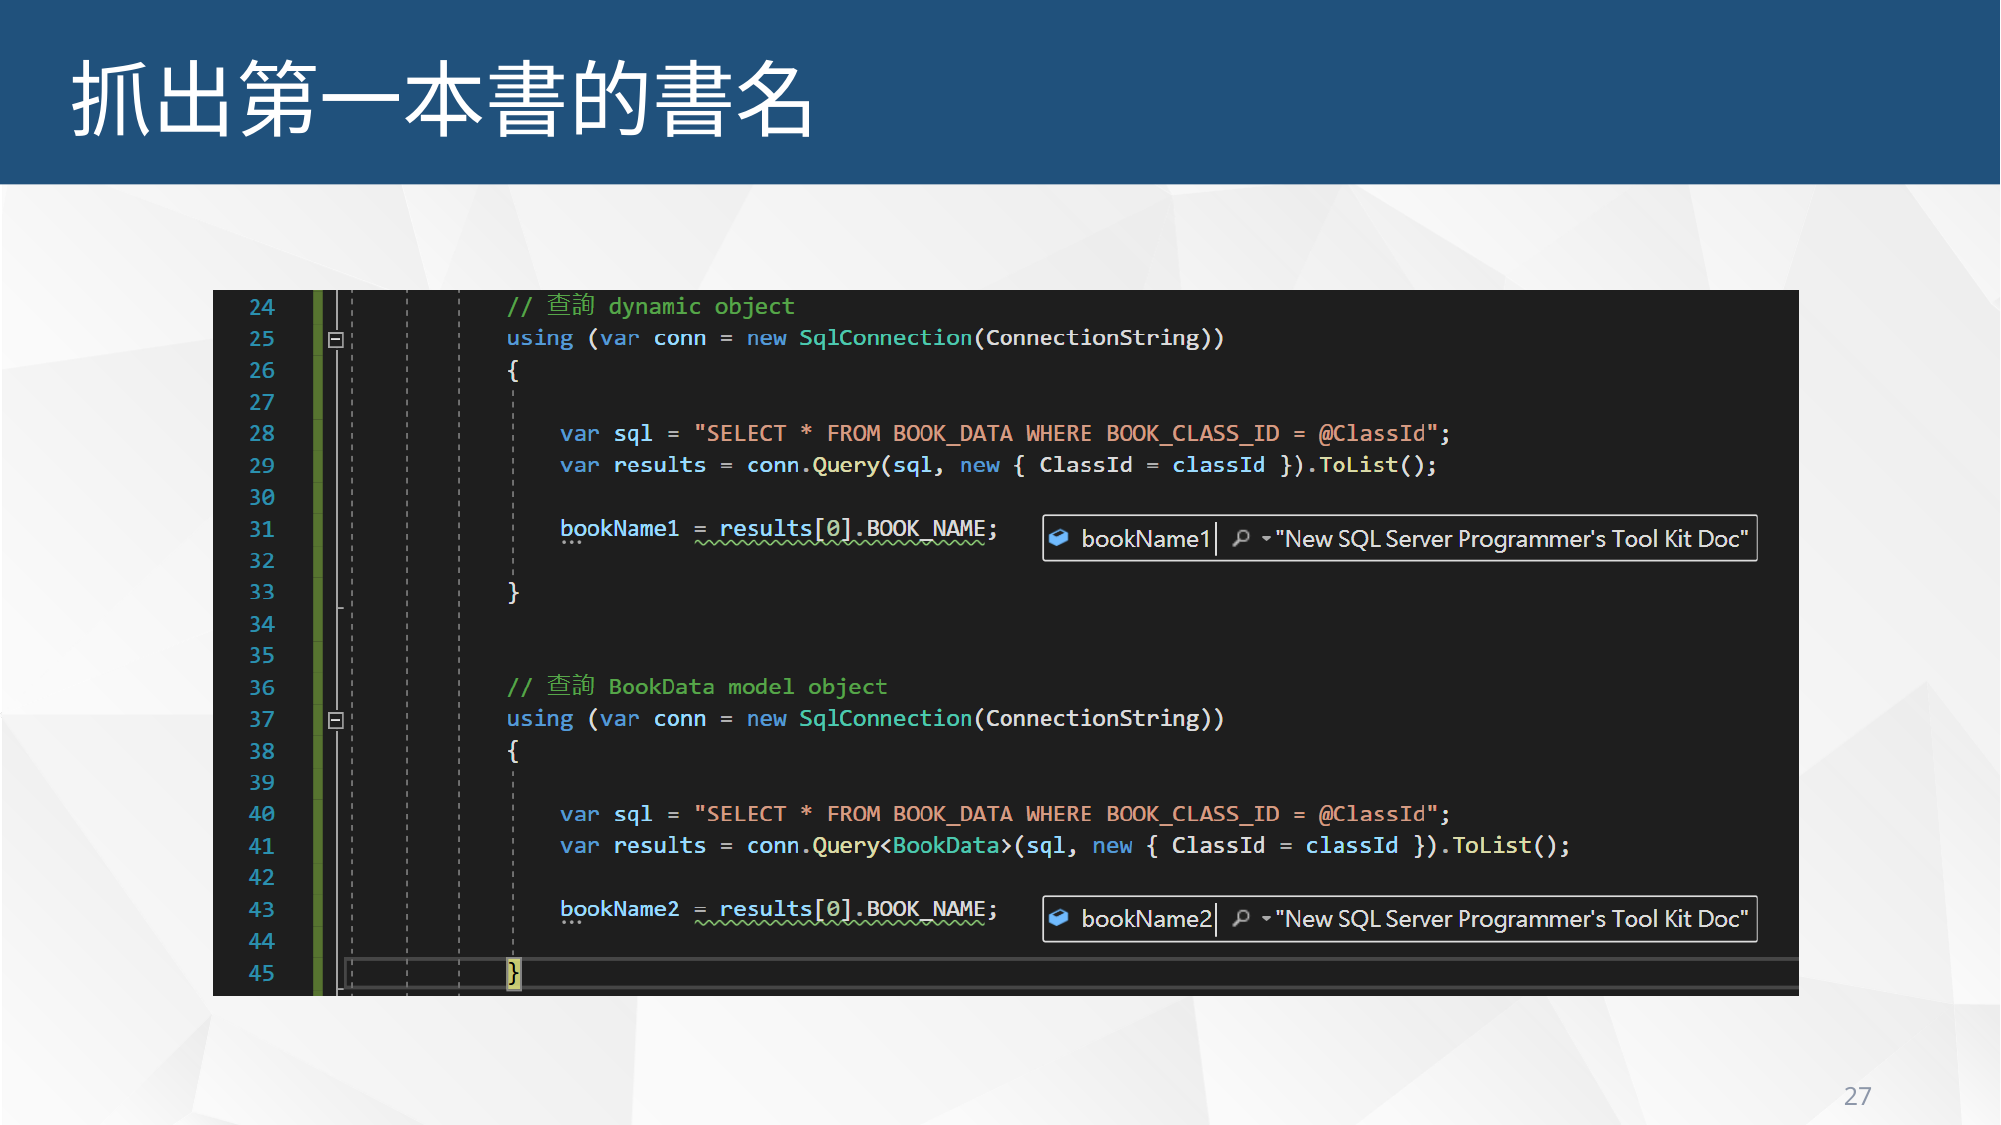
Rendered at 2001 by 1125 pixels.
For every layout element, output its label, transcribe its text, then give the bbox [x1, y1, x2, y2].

picture [0, 0, 2001, 1125]
list 抓出第一本書的書名 [55, 51, 906, 133]
